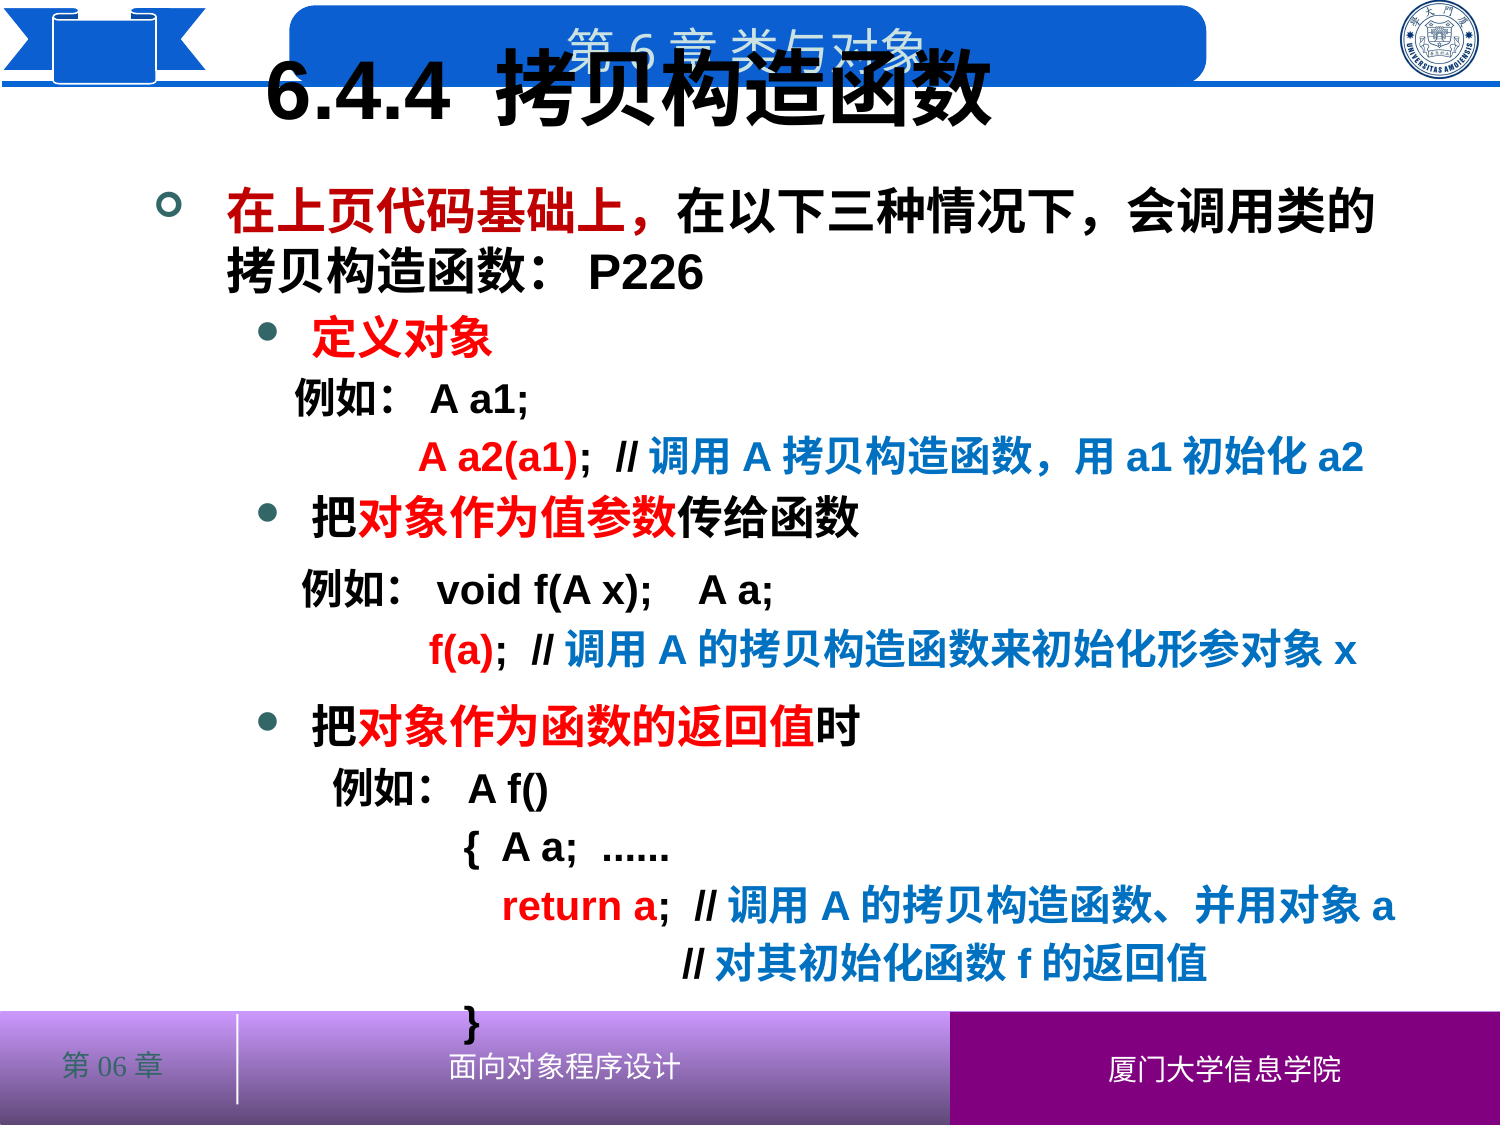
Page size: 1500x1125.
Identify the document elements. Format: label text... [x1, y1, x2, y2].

slide_number [249, 1024, 463, 1101]
picture [1399, 0, 1480, 80]
list 在上页代码基础上，在以下三种情况下，会调用类的拷贝构造函数：P226 定义对象 例如：A a1; A a2(a1); //调用A拷贝构造函数，用a1初始化a2 把对象作为值参数传给函数 例如：void f(A x); A a; f(a); //调用A的拷贝构造函数来初始化形参对象x 把对象作为函数的返回值时 例如：A f() { A a; ...... return a; //调用A的拷贝构造函数、并用对象a //对其初始化函数f的返回值 } [137, 171, 1436, 1014]
text_box 6.4.4 拷贝构造函数 [251, 20, 1402, 153]
